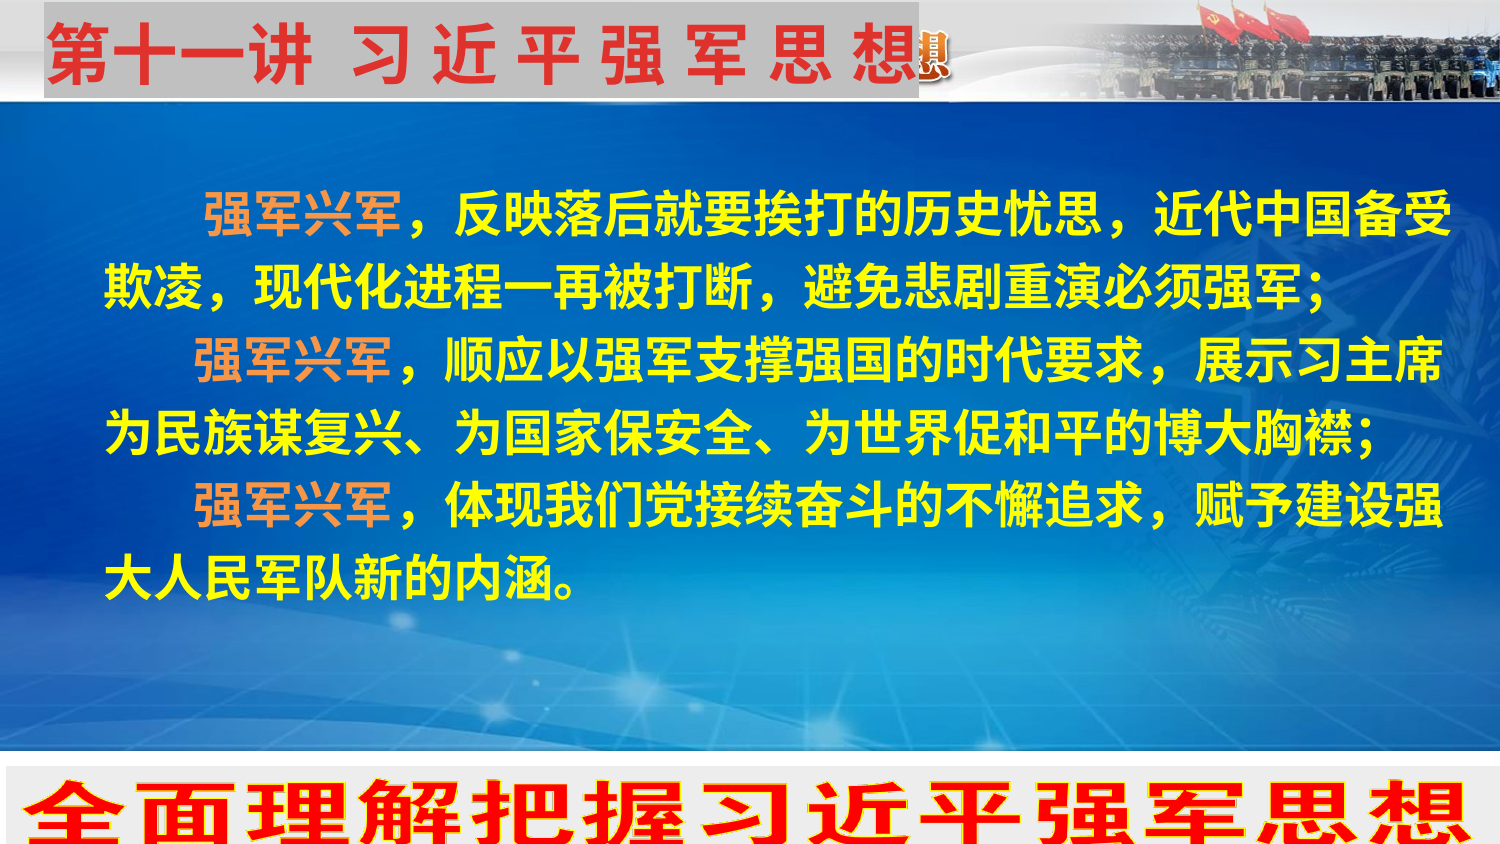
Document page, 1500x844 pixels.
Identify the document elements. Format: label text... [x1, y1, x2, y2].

picture [0, 0, 1500, 751]
text_box 第十一讲 习 近 平 强 军 思 想 [29, 5, 1264, 100]
text_box 强军兴军，反映落后就要挨打的历史忧思，近代中国备受欺凌，现代化进程一再被打断，避免悲剧重演必须强军； 强军兴军，顺应以强军支撑强国的时代要求，展示习主席为民族谋复兴、为国家保安全、为世界促和平的博大胸襟； 强军兴军，体现我们党接续奋斗的不懈追求，赋予建设强大人民军队新的内涵。 [88, 161, 1471, 615]
picture [5, 765, 1500, 844]
